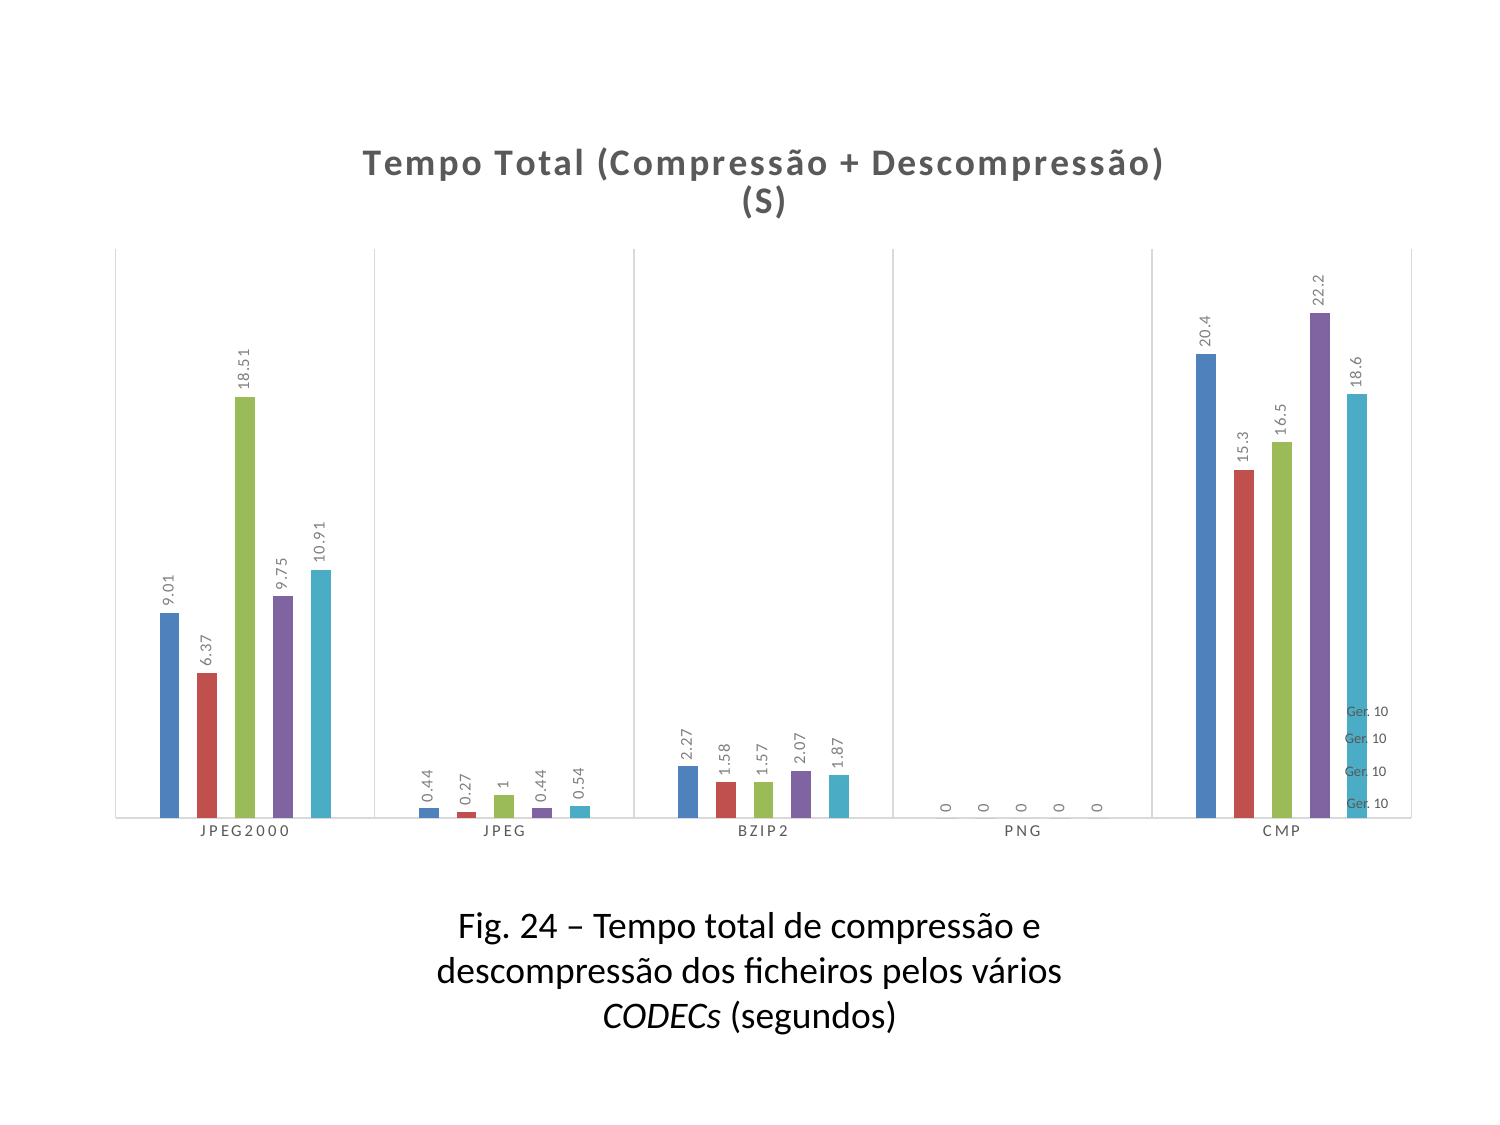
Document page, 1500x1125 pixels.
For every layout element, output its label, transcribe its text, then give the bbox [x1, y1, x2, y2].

text_box Fig. 24 – Tempo total de compressão e descompressão dos ficheiros pelos vários CODECs (segundos) [360, 893, 1140, 1043]
chart [88, 113, 1439, 857]
